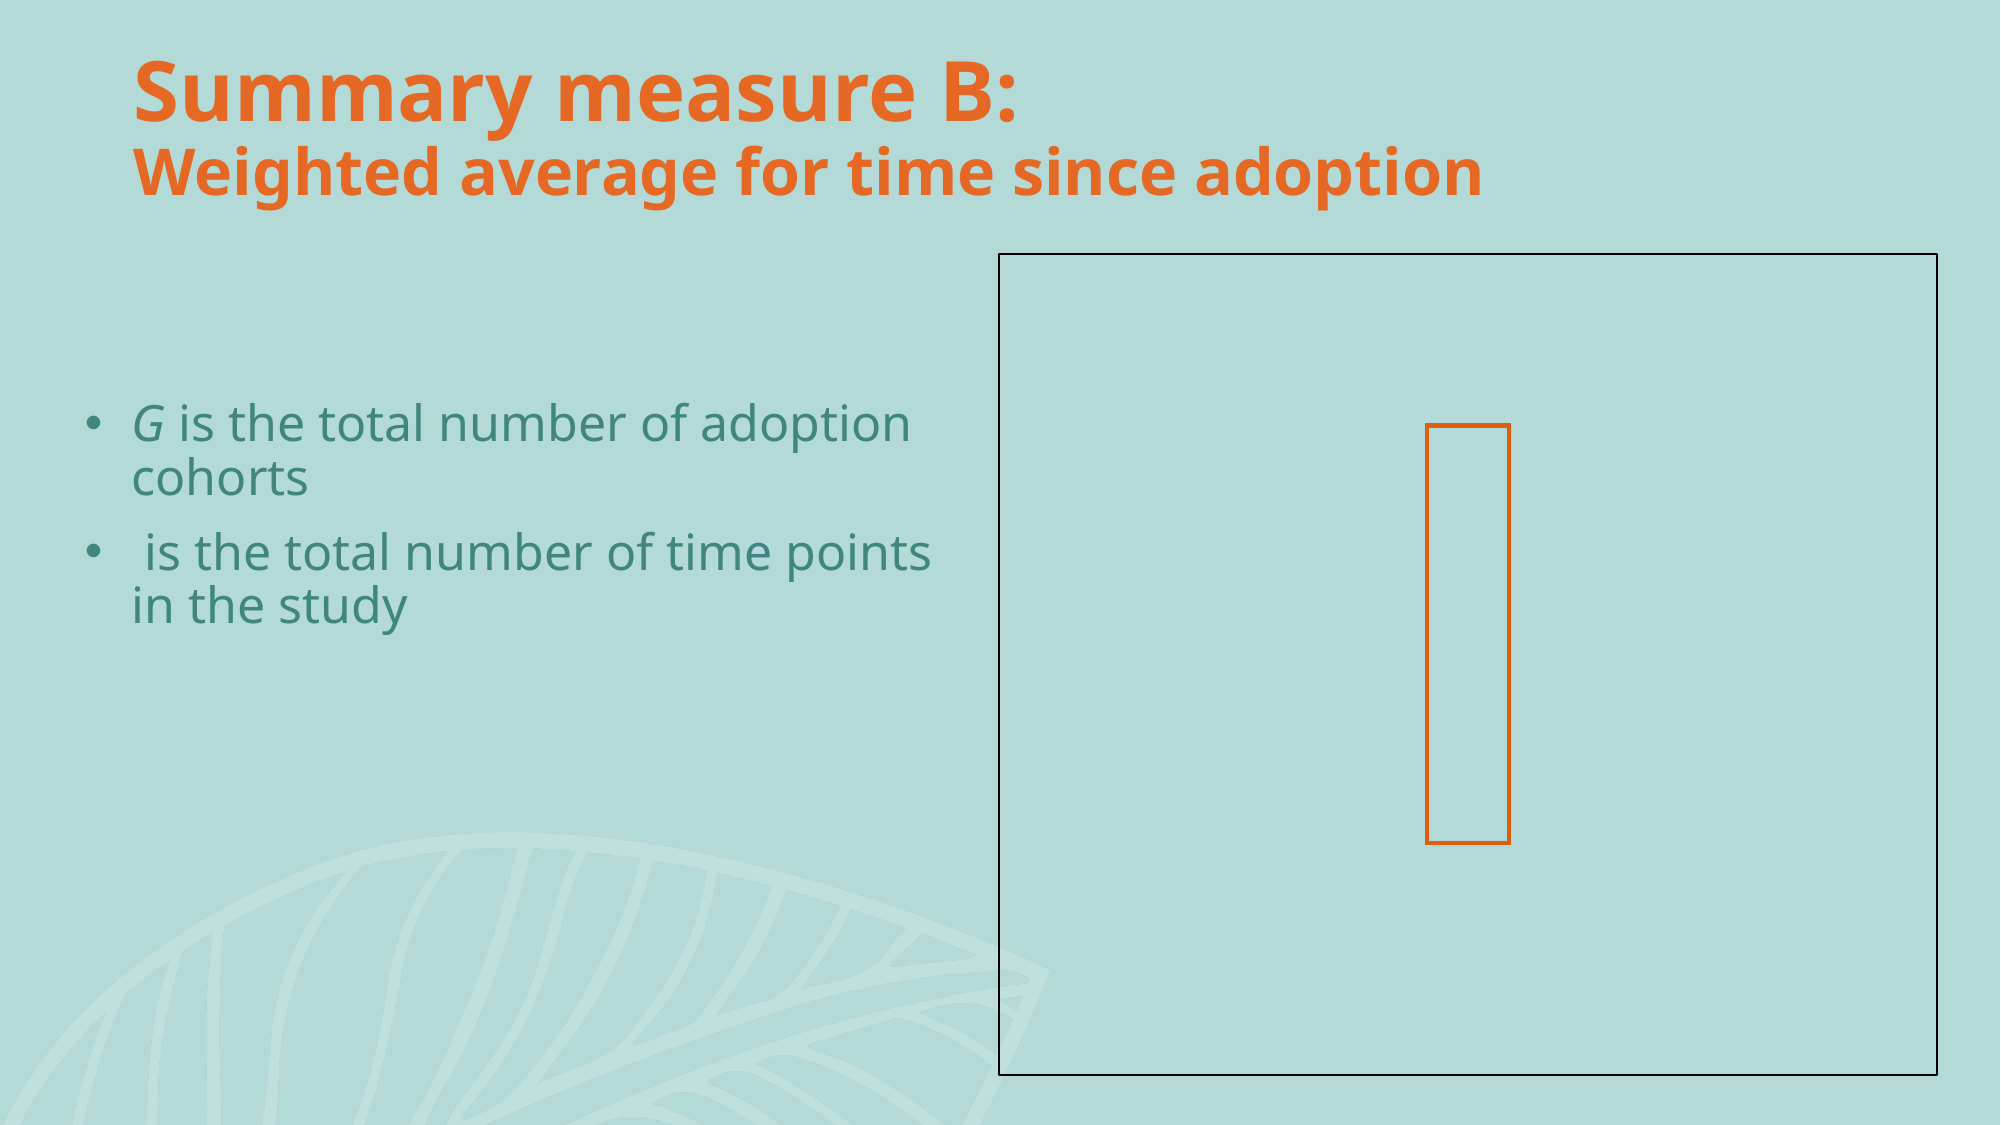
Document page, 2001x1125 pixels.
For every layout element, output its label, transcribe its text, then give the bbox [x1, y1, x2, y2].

picture [999, 254, 1937, 1074]
picture [0, 832, 1052, 1125]
title Summary measure B: Weighted average for time since adoption [118, 42, 1595, 335]
